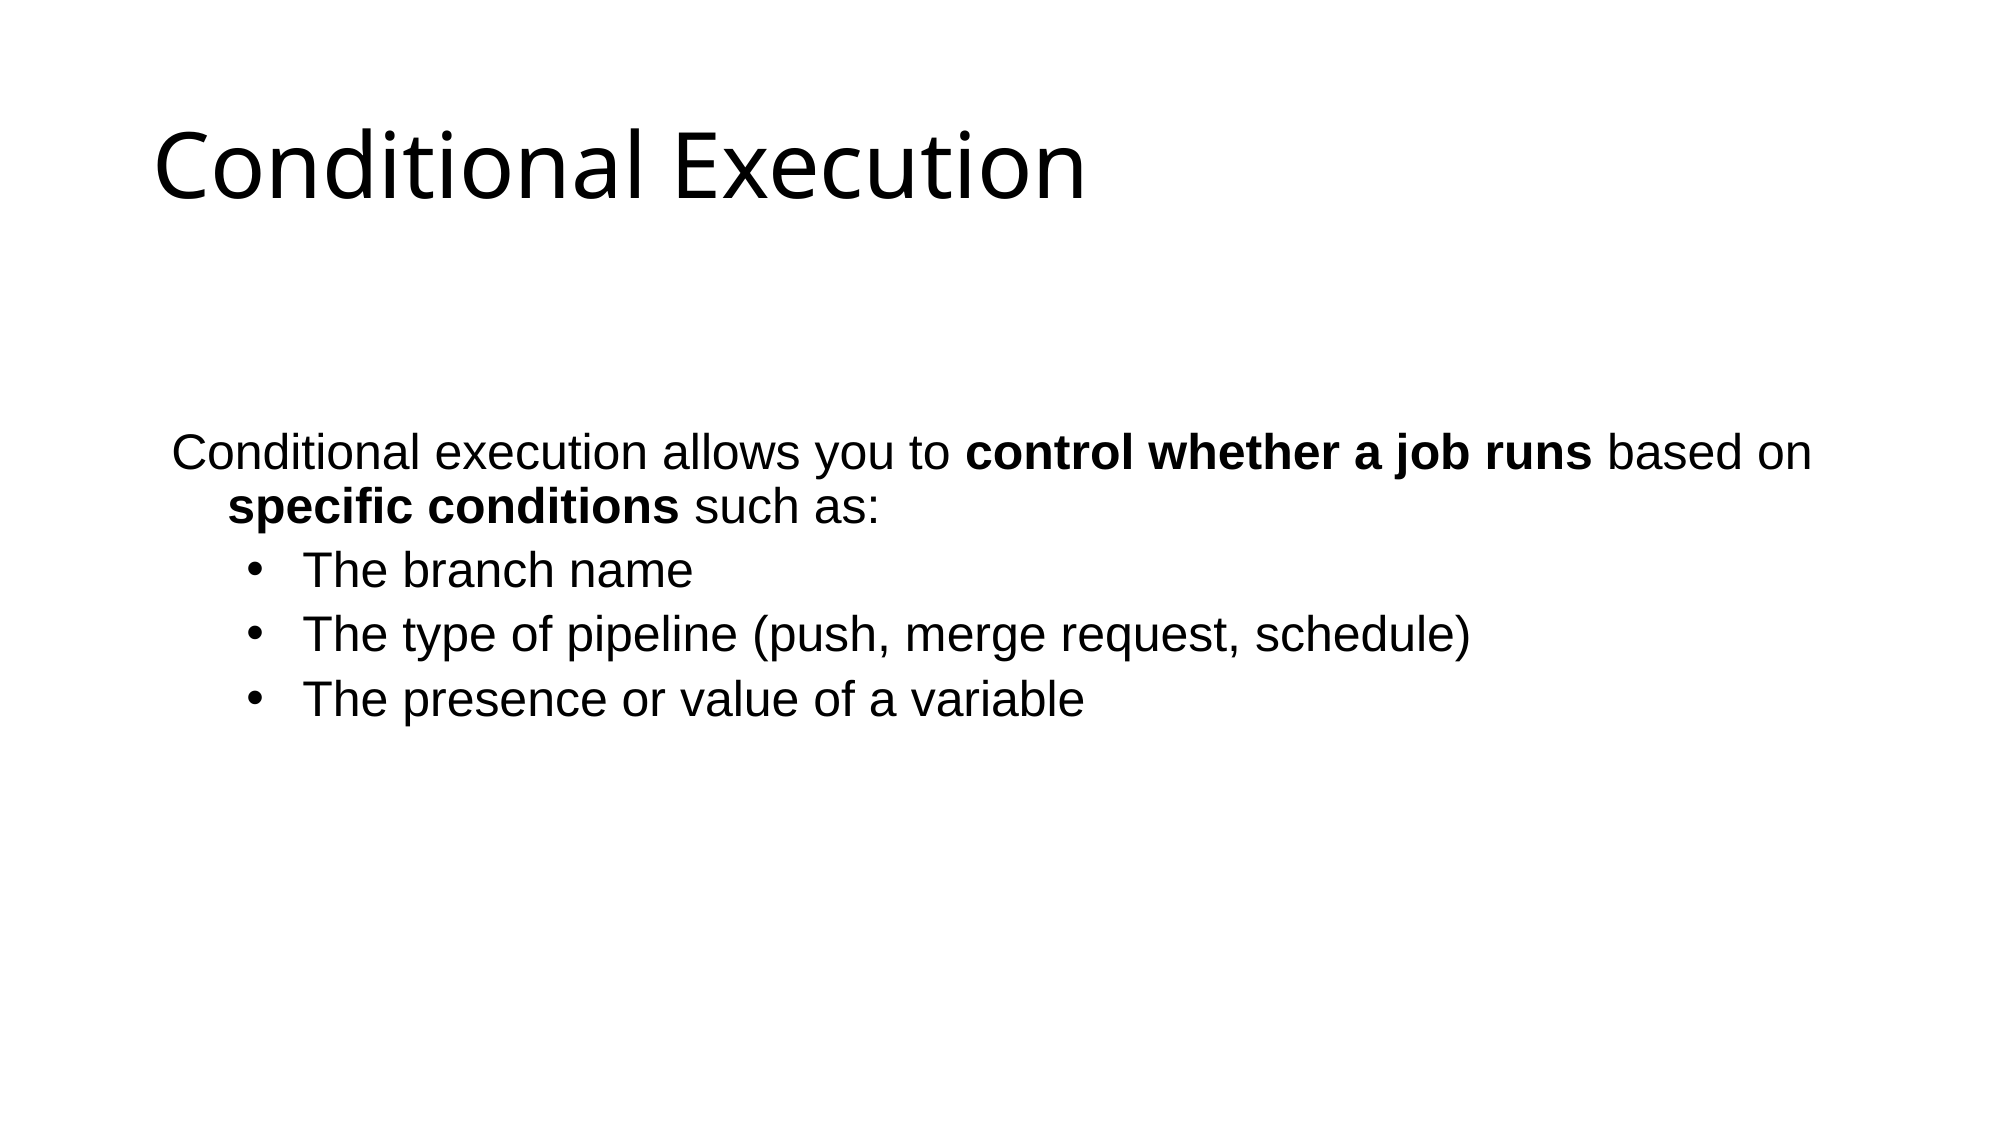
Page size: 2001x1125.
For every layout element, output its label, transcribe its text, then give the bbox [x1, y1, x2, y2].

title Conditional Execution [137, 59, 1863, 278]
list Conditional execution allows you to control whether a job runs based on specific conditions such as: The branch name The type of pipeline (push, merge request, schedule) The presence or value of a variable [137, 418, 1863, 1014]
